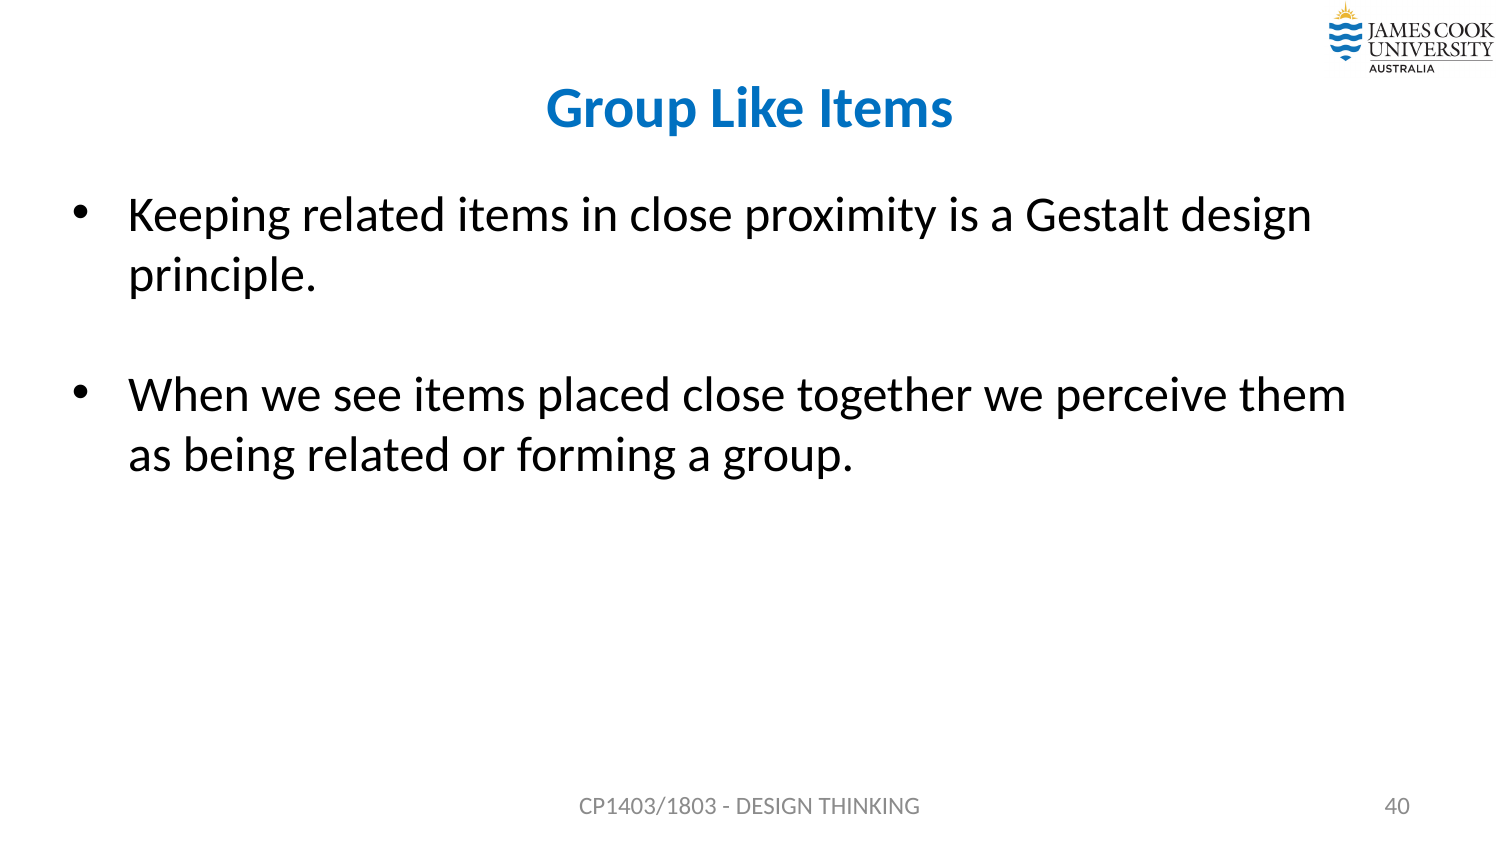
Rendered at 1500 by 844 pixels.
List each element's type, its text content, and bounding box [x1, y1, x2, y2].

title Group Like Items [75, 33, 1425, 175]
slide_number 40 [1074, 782, 1425, 827]
footer CP1403/1803 - DESIGN THINKING [512, 782, 988, 827]
text_box Keeping related items in close proximity is a Gestalt design principle. When we see items placed close together we perceive them as being related or forming a group. [57, 174, 1391, 490]
picture [1324, 0, 1496, 78]
